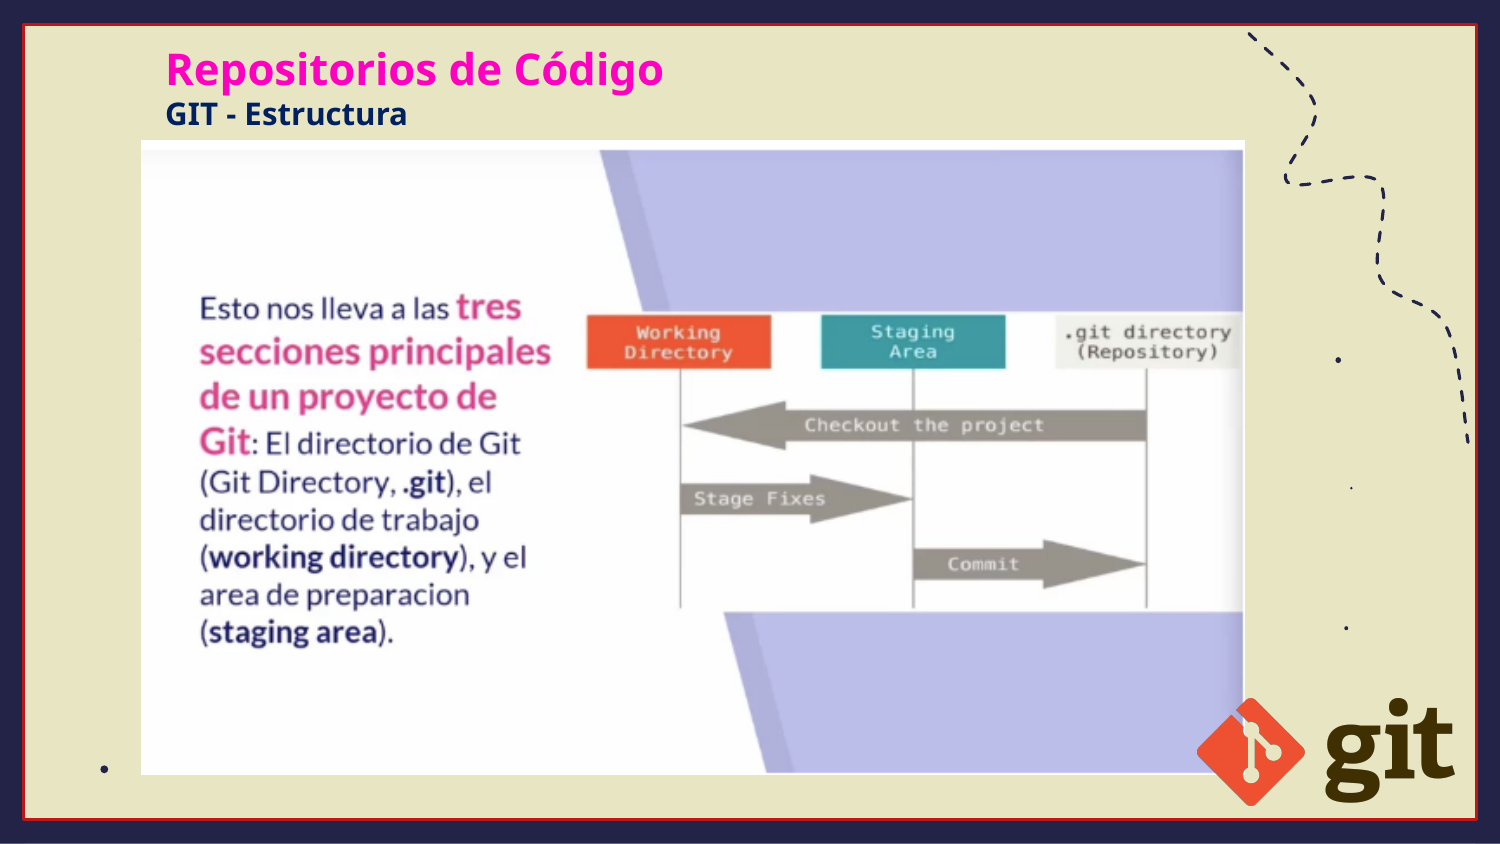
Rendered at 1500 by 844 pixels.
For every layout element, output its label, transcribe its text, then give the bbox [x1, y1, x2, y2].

picture [140, 139, 1455, 806]
text_box Repositorios de Código GIT - Estructura [150, 34, 915, 138]
